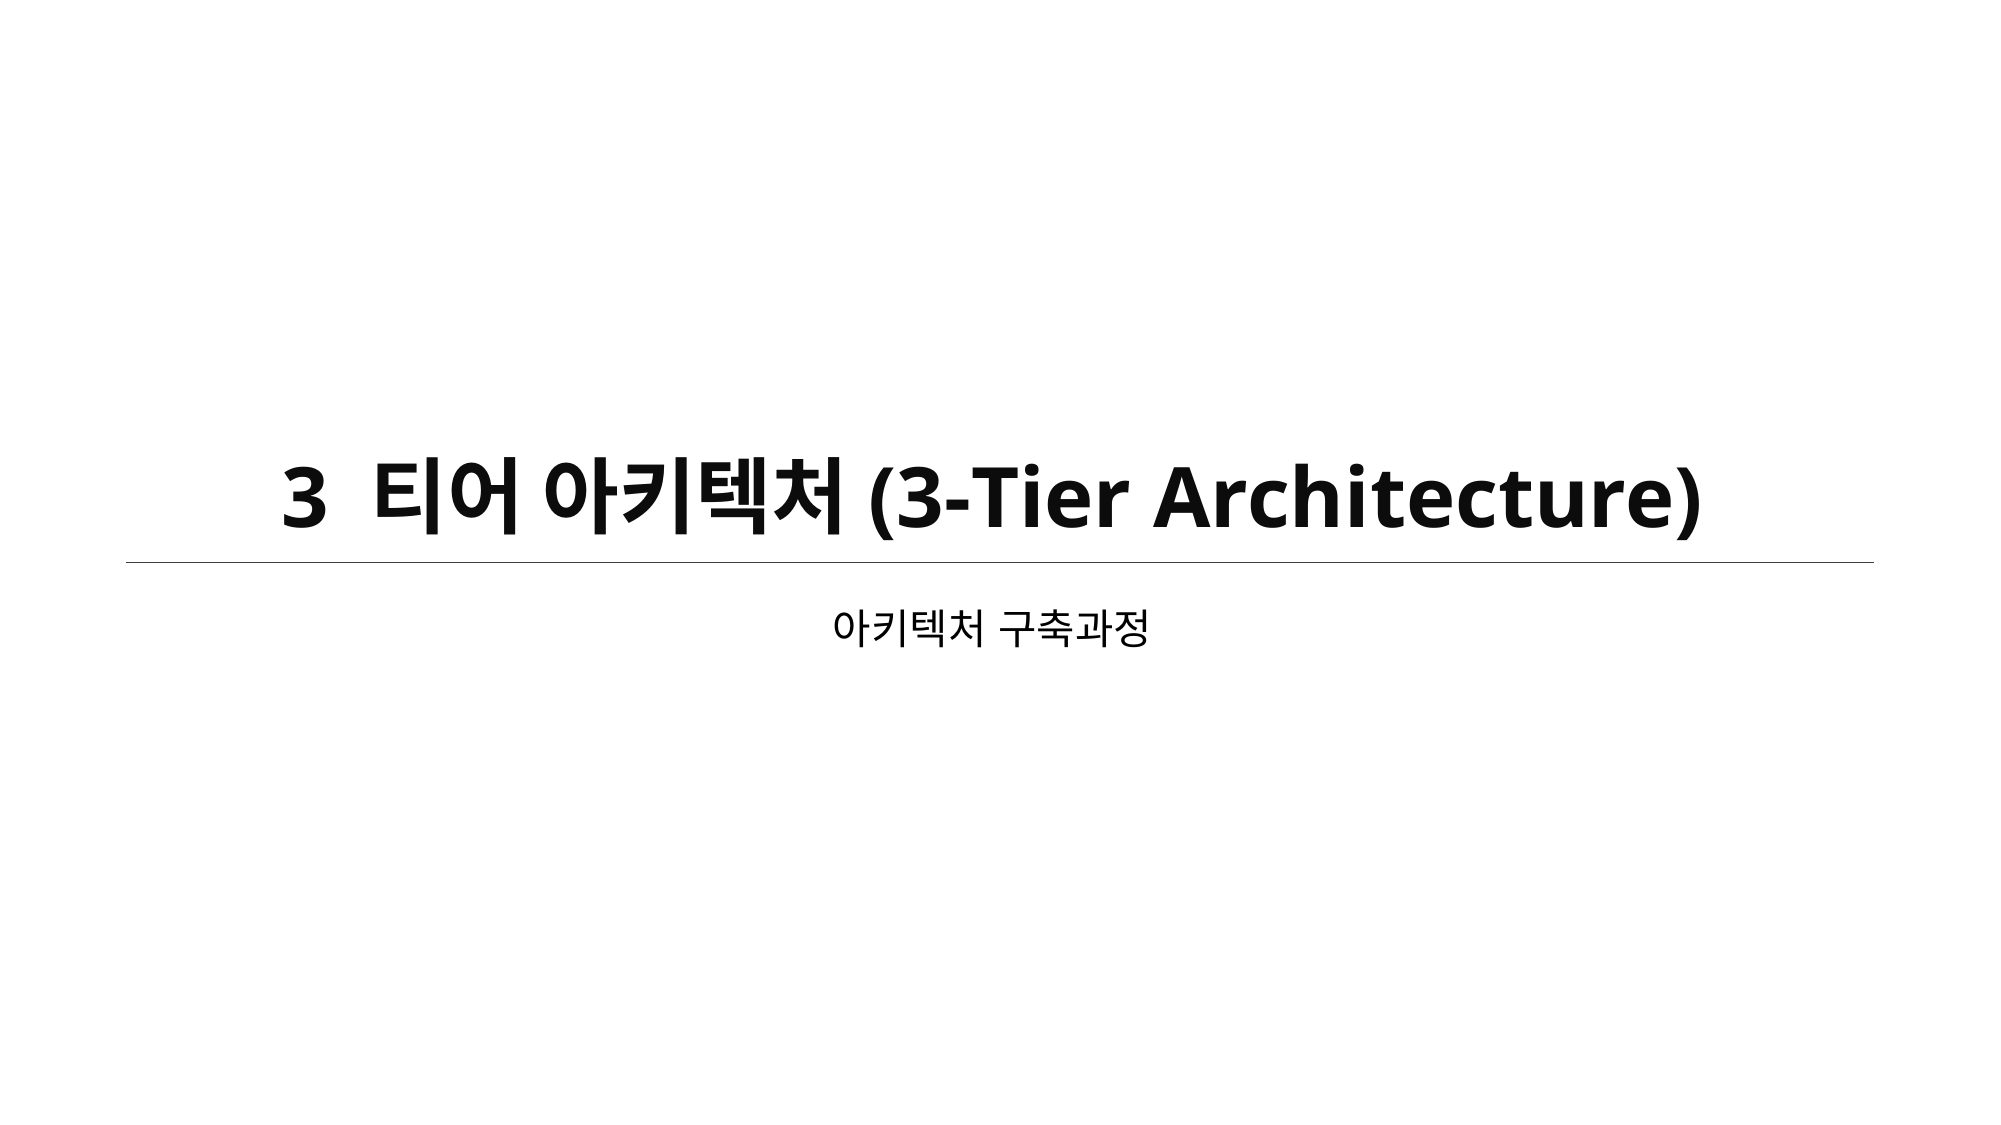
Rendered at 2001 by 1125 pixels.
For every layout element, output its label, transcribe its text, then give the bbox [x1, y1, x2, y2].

title 3 티어 아키텍처(3-Tier Architecture) [0, 457, 2000, 552]
subtitle 아키텍처 구축과정 [0, 592, 2000, 669]
